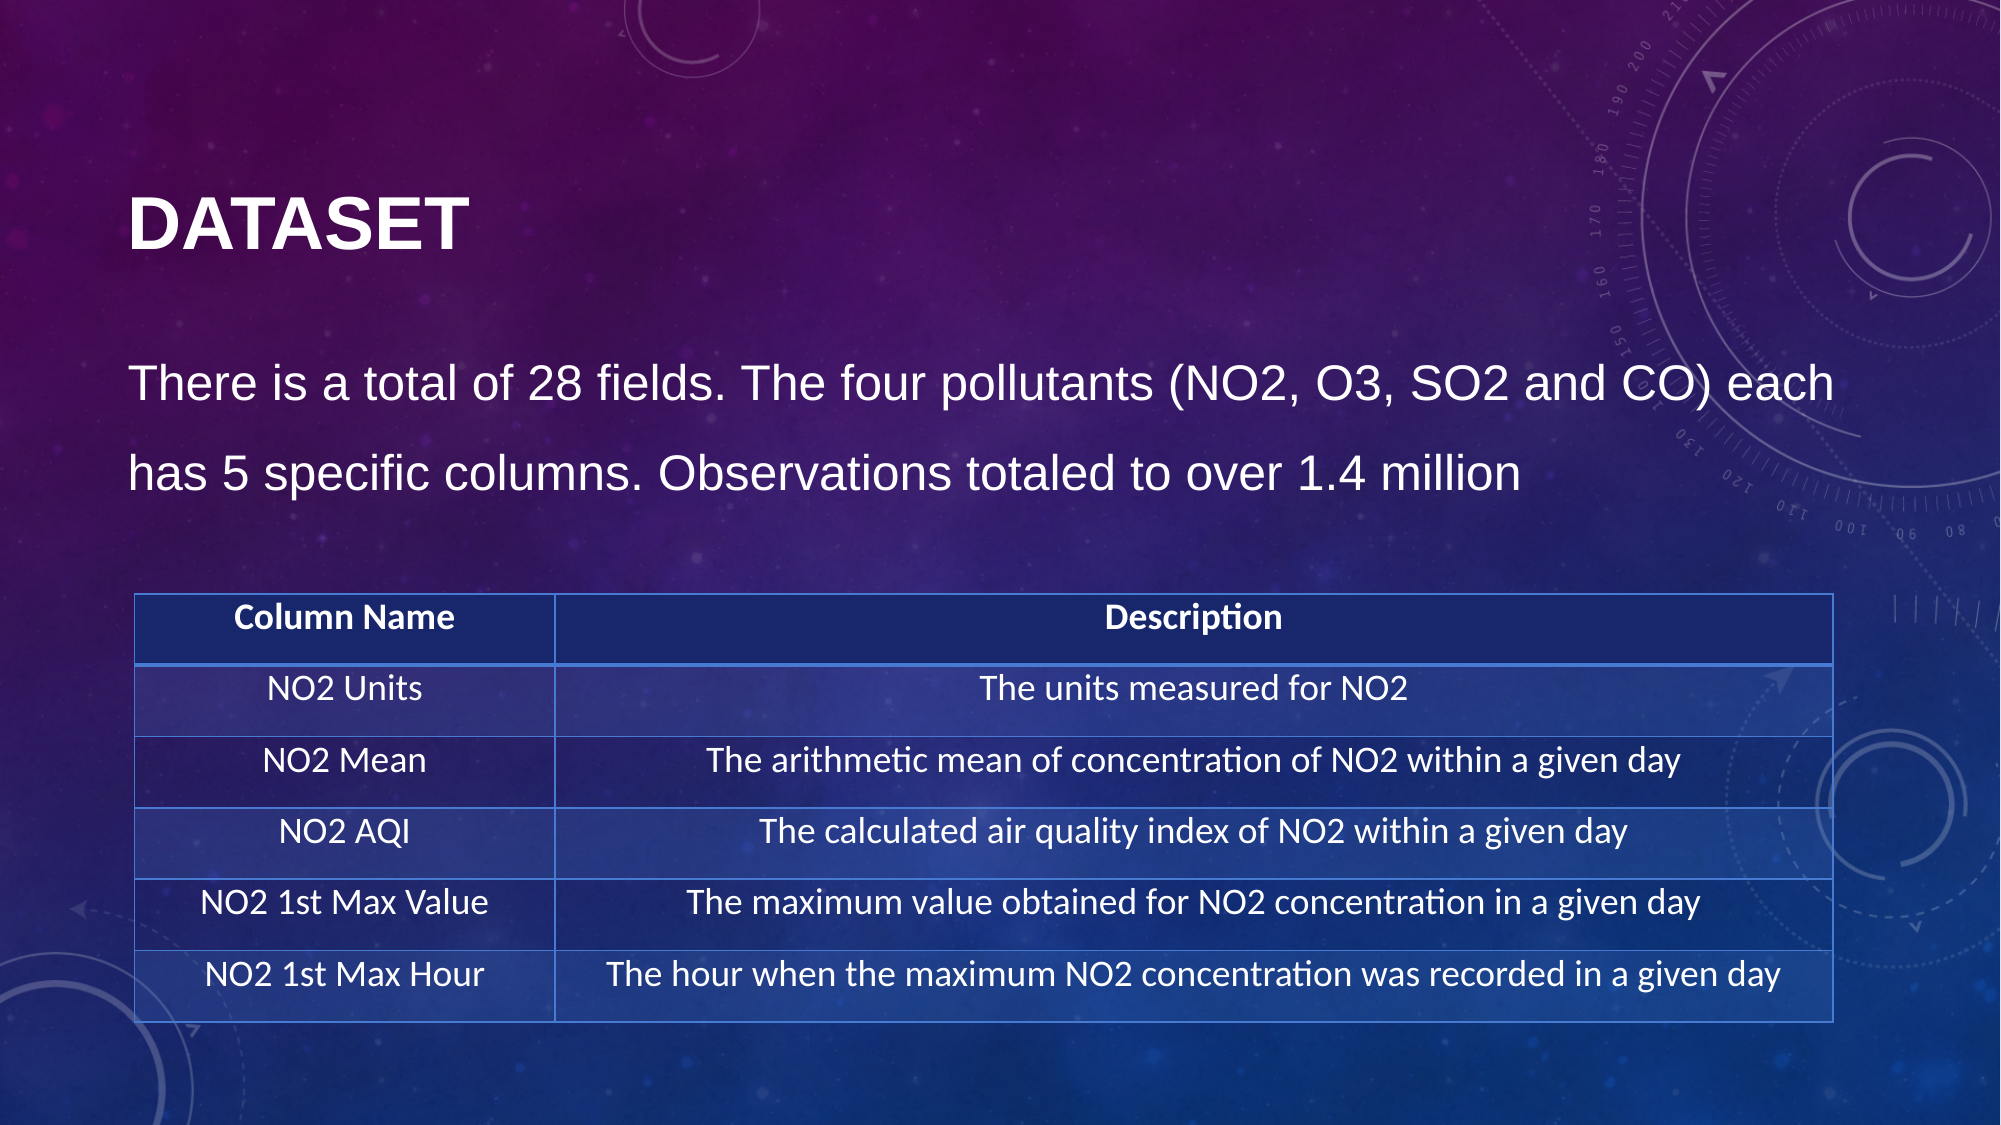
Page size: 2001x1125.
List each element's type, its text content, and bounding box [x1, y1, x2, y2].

table_cell NO2 Units [135, 667, 554, 736]
table_cell The arithmetic mean of concentration of NO2 within a given day [556, 737, 1832, 807]
table_header Description [556, 595, 1832, 663]
table_cell NO2 1st Max Value [135, 880, 554, 950]
title Dataset [112, 99, 1775, 312]
picture [0, 0, 2001, 1125]
table_cell The calculated air quality index of NO2 within a given day [556, 809, 1832, 878]
table_cell The maximum value obtained for NO2 concentration in a given day [556, 880, 1832, 950]
text_box There is a total of 28 fields. The four pollutants (NO2, O3, SO2 and CO) each has 5 specific columns. Observations totaled to over 1.4 million [112, 312, 1892, 598]
table_cell NO2 AQI [135, 809, 554, 878]
table_cell NO2 Mean [135, 737, 554, 807]
table_cell The units measured for NO2 [556, 667, 1832, 736]
table_header Column Name [135, 595, 554, 663]
table_cell NO2 1st Max Hour [135, 951, 554, 1021]
table_cell The hour when the maximum NO2 concentration was recorded in a given day [556, 951, 1832, 1021]
